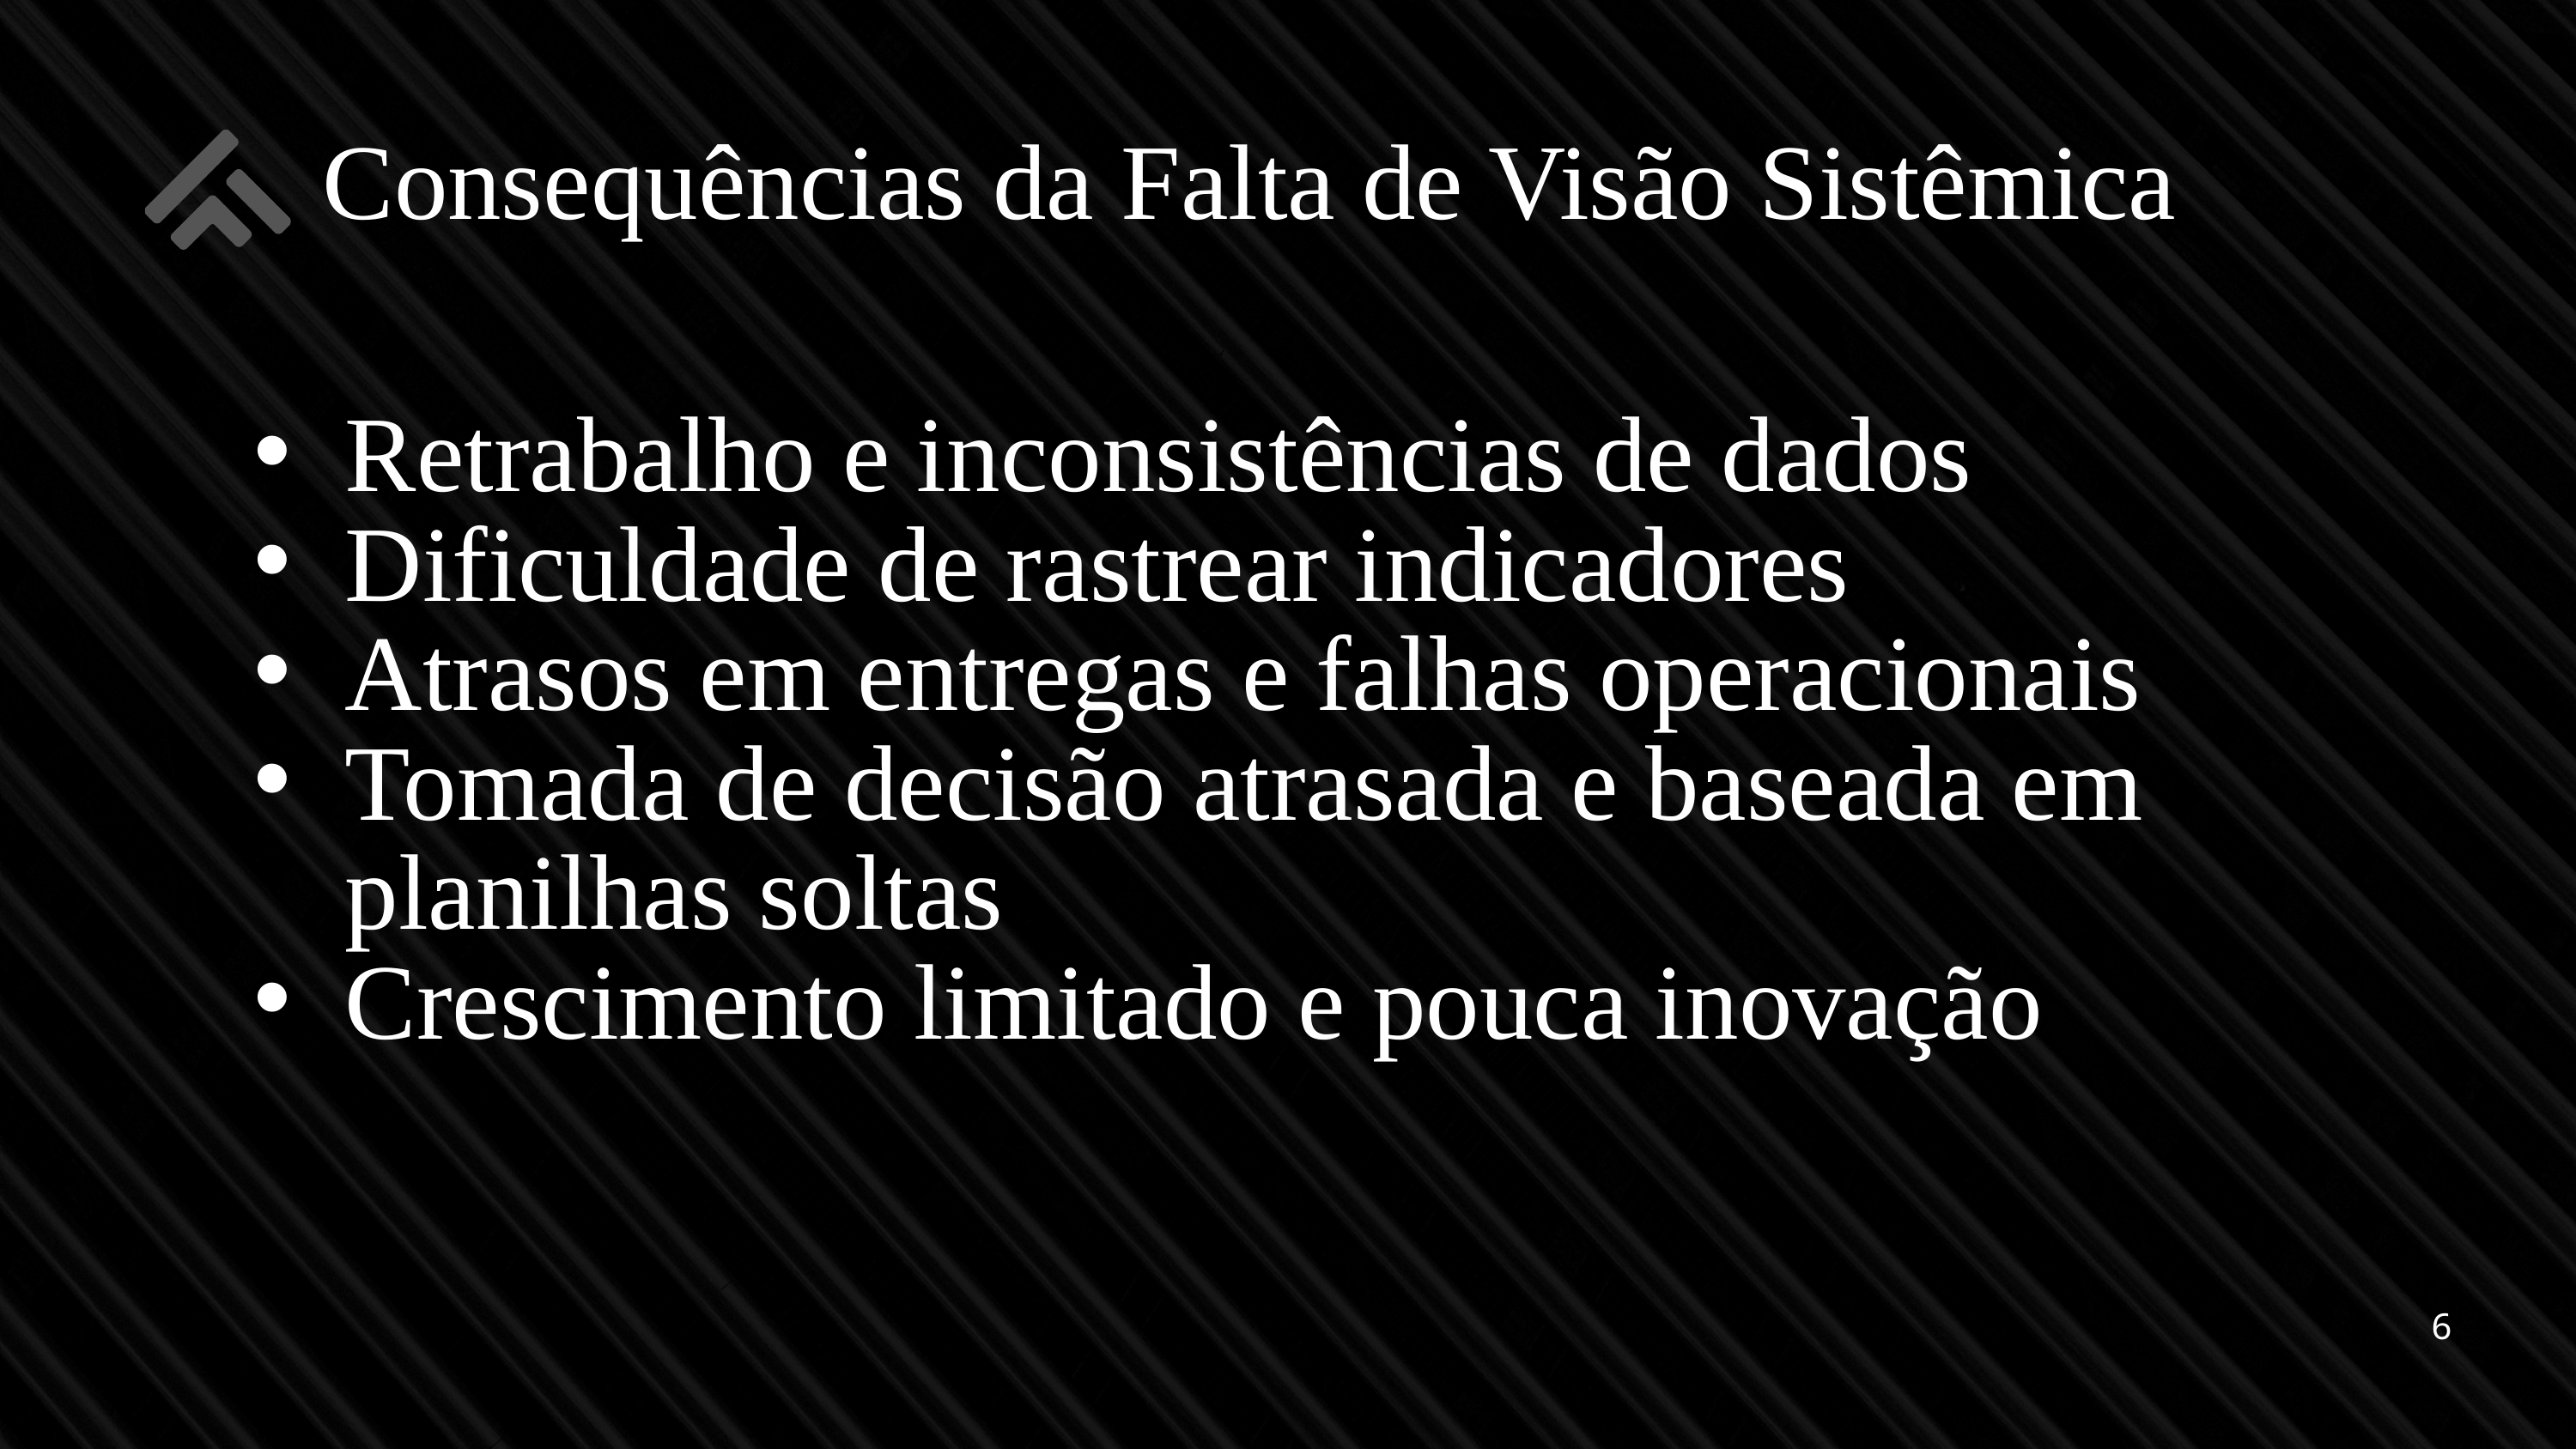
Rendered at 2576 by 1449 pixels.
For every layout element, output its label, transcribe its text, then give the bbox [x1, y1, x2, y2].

text_box Consequências da Falta de Visão Sistêmica [322, 130, 2432, 241]
text_box 6 [2431, 1296, 2452, 1348]
text_box [144, 129, 291, 250]
text_box Retrabalho e inconsistências de dados Dificuldade de rastrear indicadores Atrasos em entregas e falhas operacionais Tomada de decisão atrasada e baseada em planilhas soltas Crescimento limitado e pouca inovação [162, 403, 2432, 1170]
text_box [0, 0, 2576, 1449]
